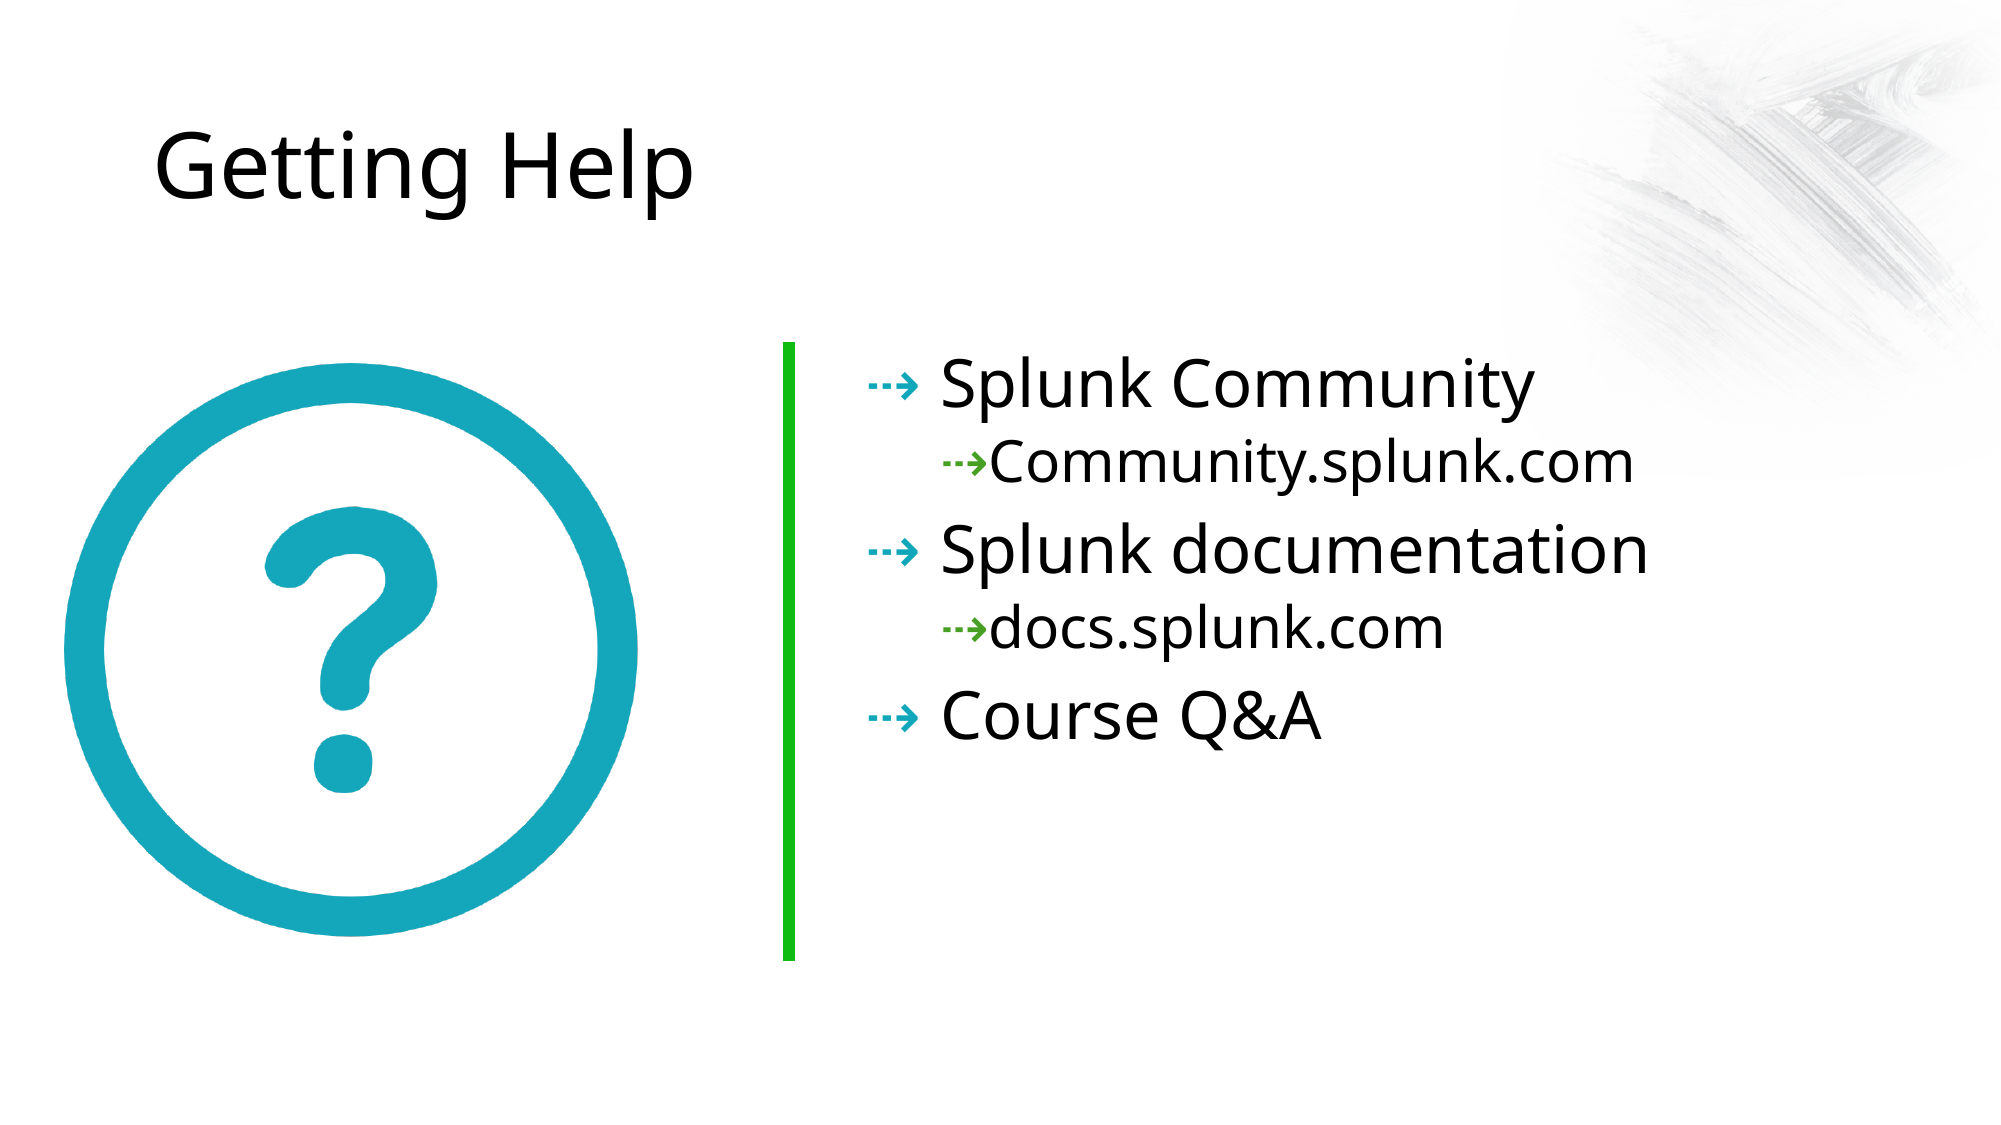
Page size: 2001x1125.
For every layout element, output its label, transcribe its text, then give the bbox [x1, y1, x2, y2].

title Getting Help [137, 59, 1863, 278]
picture [34, 341, 663, 962]
list Splunk Community Community.splunk.com Splunk documentation docs.splunk.com Course Q&A [850, 341, 1863, 962]
